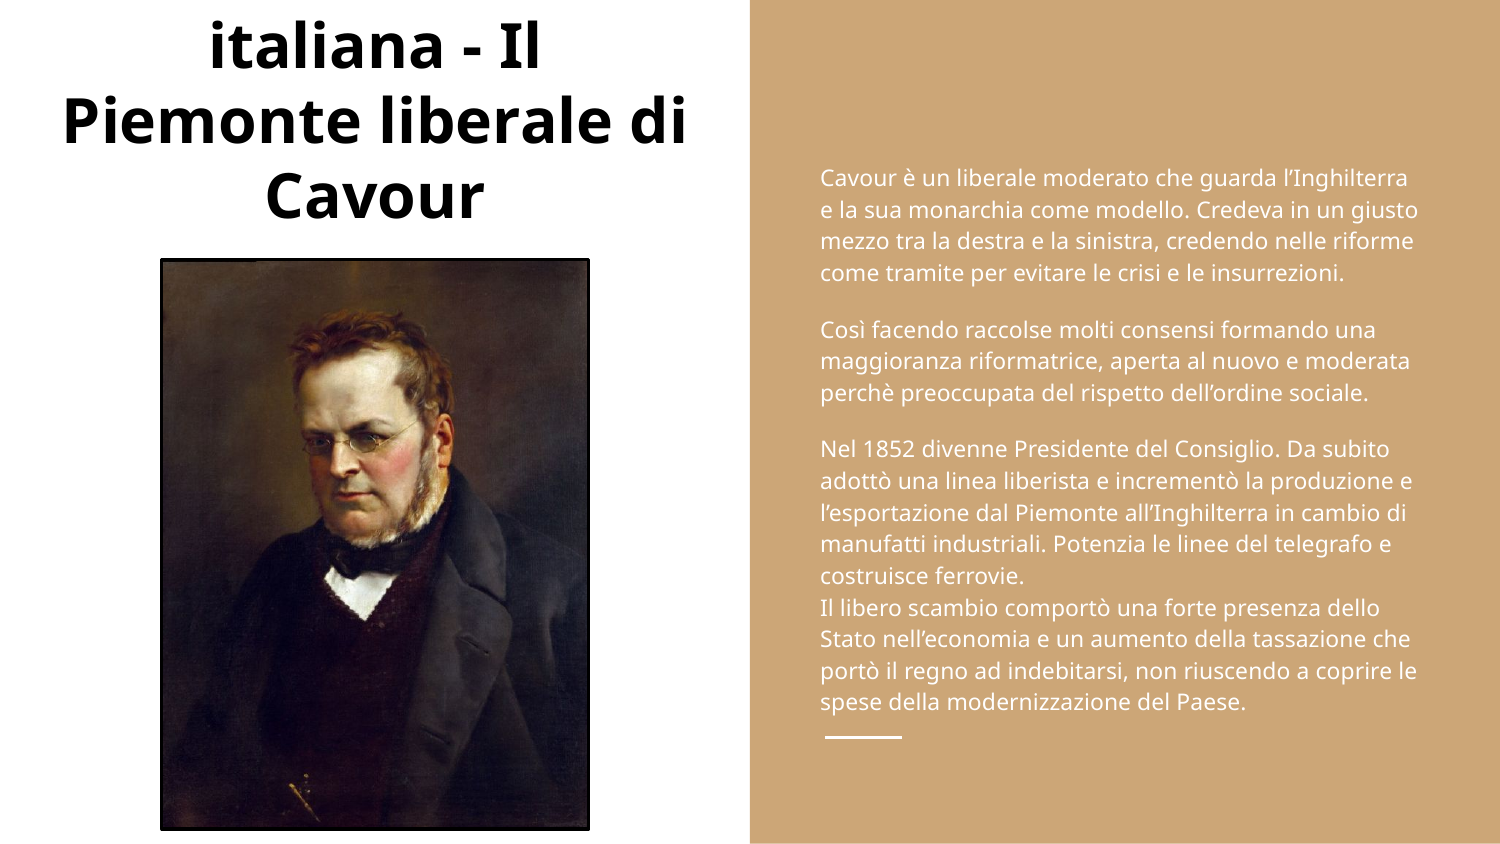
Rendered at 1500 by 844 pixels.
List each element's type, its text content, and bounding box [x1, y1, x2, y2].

title Il regno di Sardegna e l’unificazione italiana - Il Piemonte liberale di Cavour [43, 14, 708, 246]
list Cavour è un liberale moderato che guarda l’Inghilterra e la sua monarchia come modello. Credeva in un giusto mezzo tra la destra e la sinistra, credendo nelle riforme come tramite per evitare le crisi e le insurrezioni. Così facendo raccolse molti consensi formando una maggioranza riformatrice, aperta al nuovo e moderata perchè preoccupata del rispetto dell’ordine sociale. Nel 1852 divenne Presidente del Consiglio. Da subito adottò una linea liberista e incrementò la produzione e l’esportazione dal Piemonte all’Inghilterra in cambio di manufatti industriali. Potenzia le linee del telegrafo e costruisce ferrovie. Il libero scambio comportò una forte presenza dello Stato nell’economia e un aumento della tassazione che portò il regno ad indebitarsi, non riuscendo a coprire le spese della modernizzazione del Paese. [805, 126, 1435, 806]
picture [163, 260, 588, 828]
